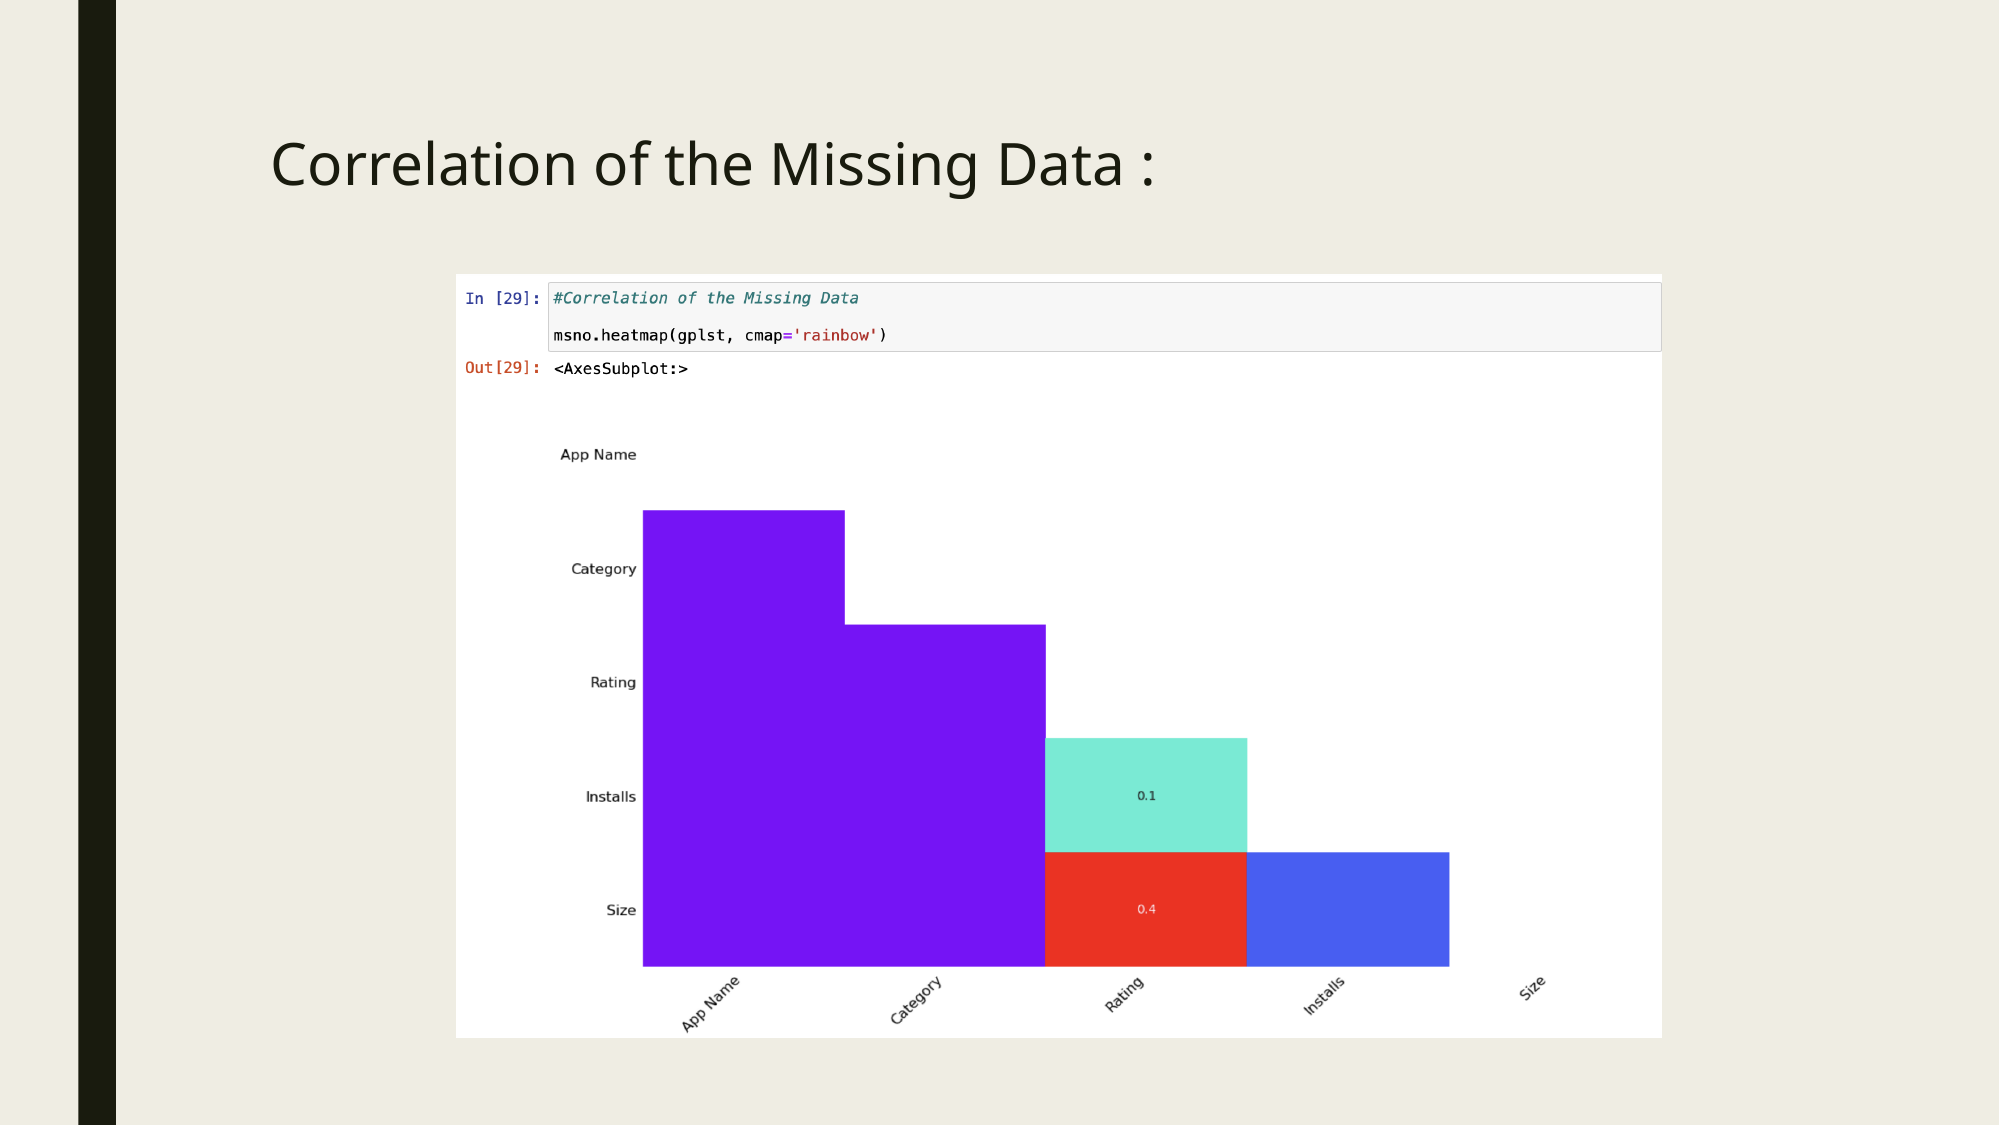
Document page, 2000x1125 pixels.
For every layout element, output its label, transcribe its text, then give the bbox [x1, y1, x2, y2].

list Correlation of the Missing Data : [255, 125, 1233, 263]
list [456, 274, 1662, 1038]
